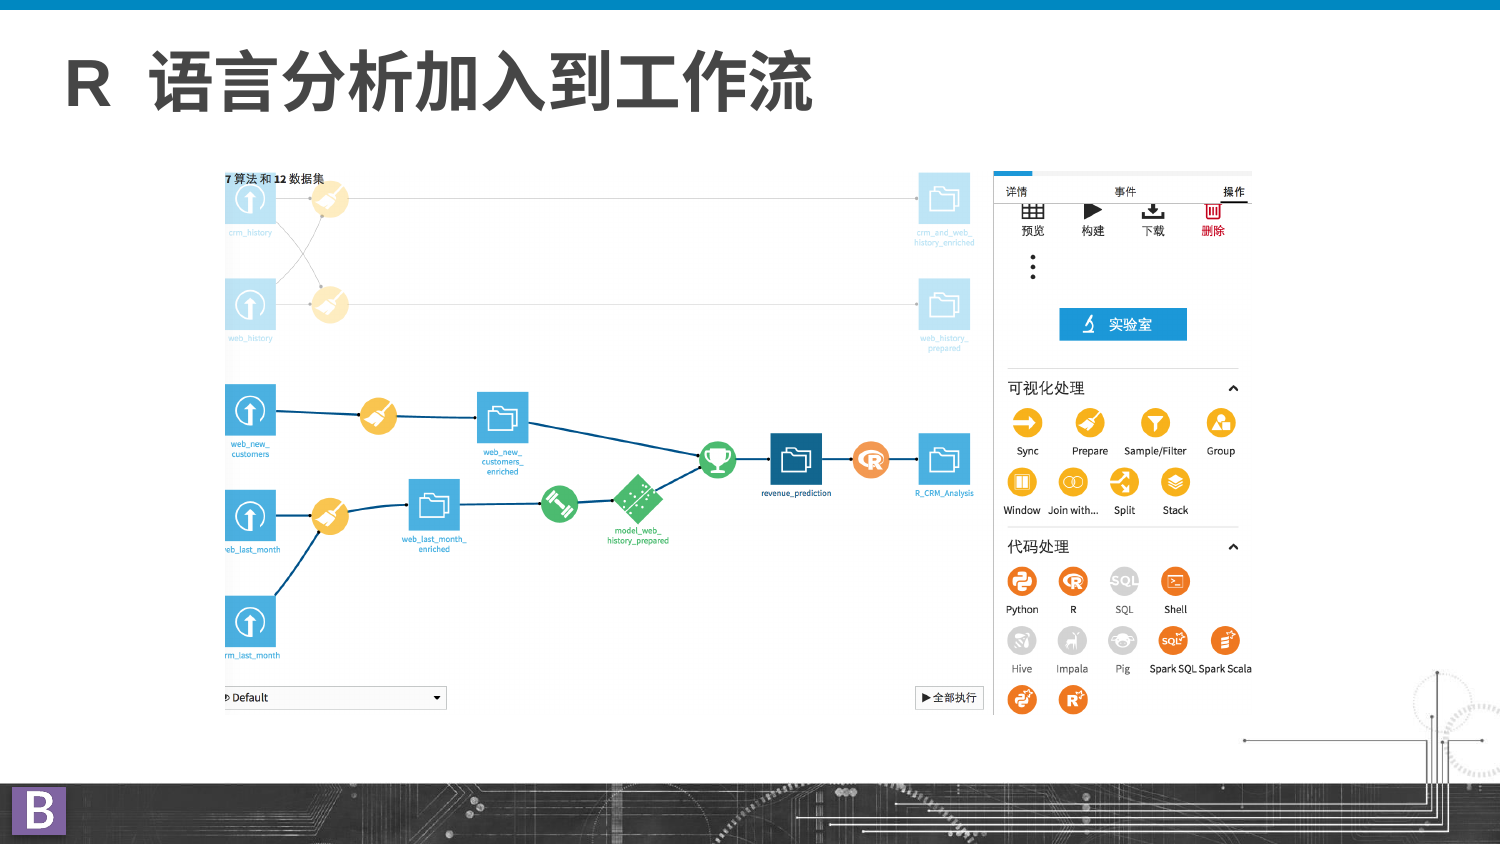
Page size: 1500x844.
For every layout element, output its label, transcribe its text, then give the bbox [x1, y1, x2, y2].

picture [0, 11, 1500, 844]
title R 语言分析加入到工作流 [64, 40, 1436, 121]
